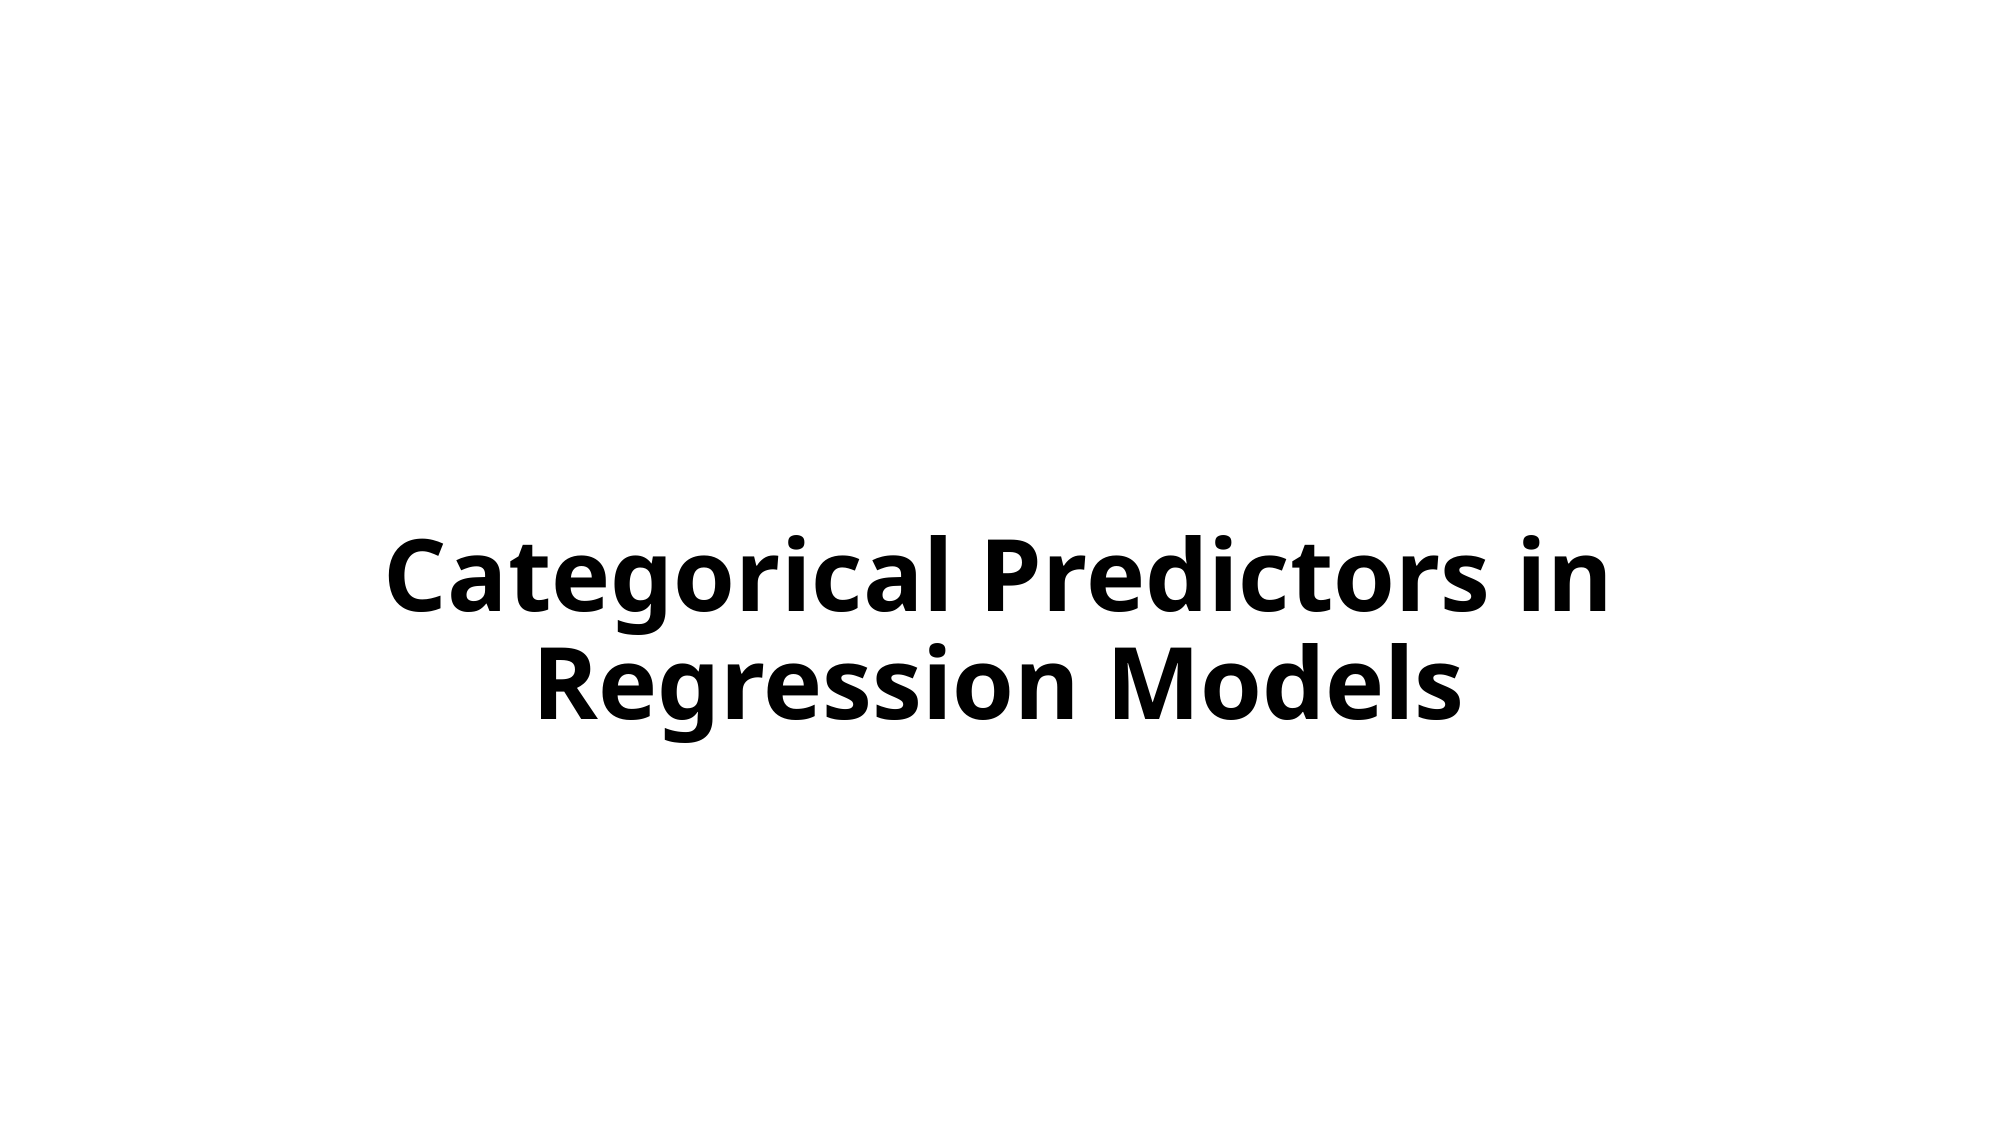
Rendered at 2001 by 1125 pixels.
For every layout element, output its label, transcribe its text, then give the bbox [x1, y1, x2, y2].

title Categorical Predictors in Regression Models [136, 280, 1862, 749]
